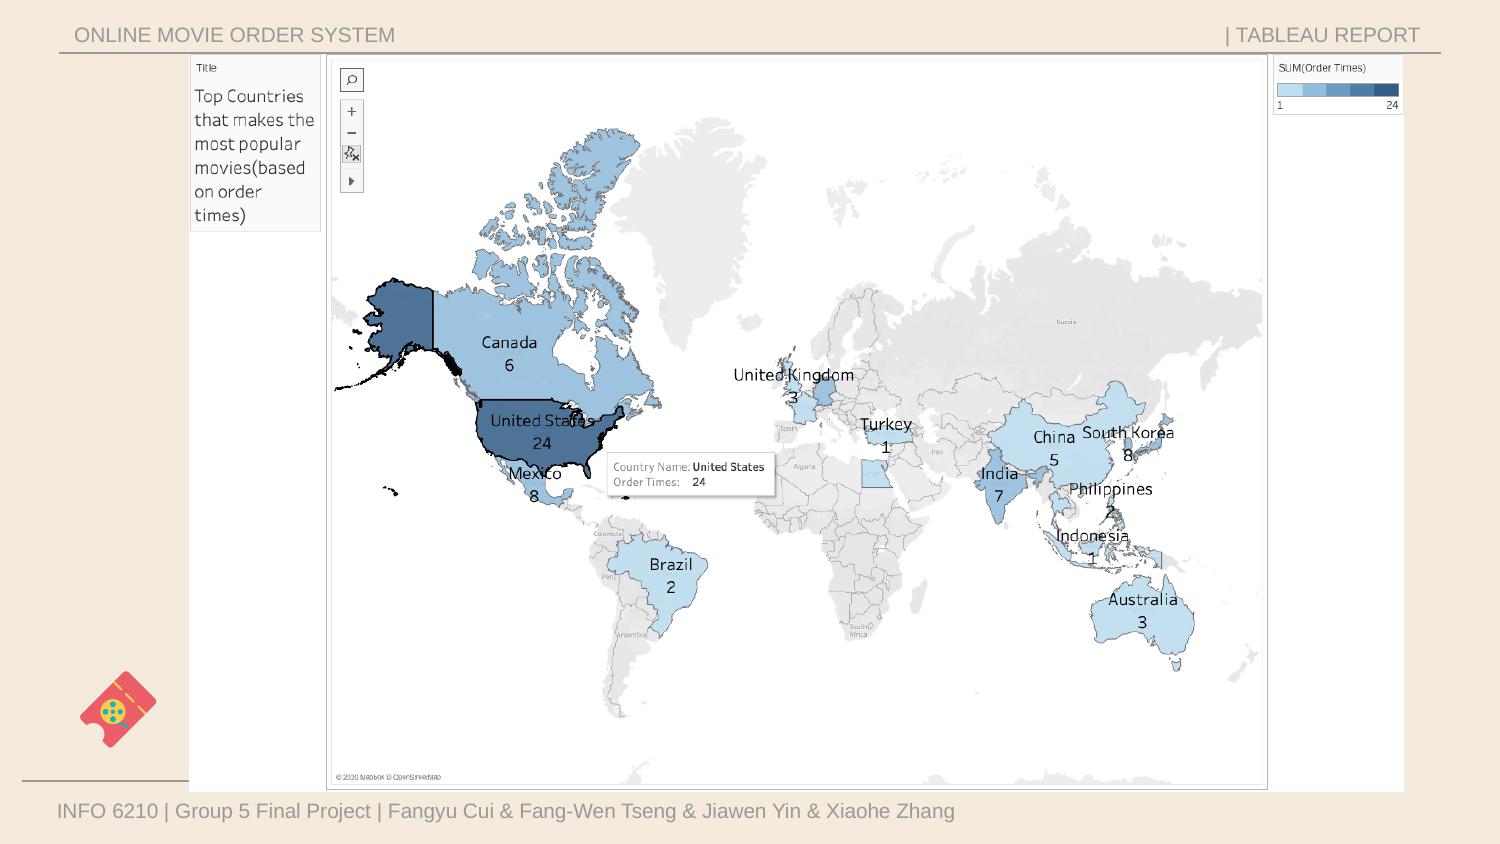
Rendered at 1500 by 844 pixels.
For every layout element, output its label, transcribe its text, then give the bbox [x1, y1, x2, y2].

text_box INFO 6210 | Group 5 Final Project | Fangyu Cui & Fang-Wen Tseng & Jiawen Yin & Xiaohe Zhang [41, 788, 979, 829]
picture [189, 54, 1405, 792]
text_box ONLINE MOVIE ORDER SYSTEM [59, 6, 554, 52]
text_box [79, 670, 157, 748]
text_box | TABLEAU REPORT [904, 6, 1441, 52]
